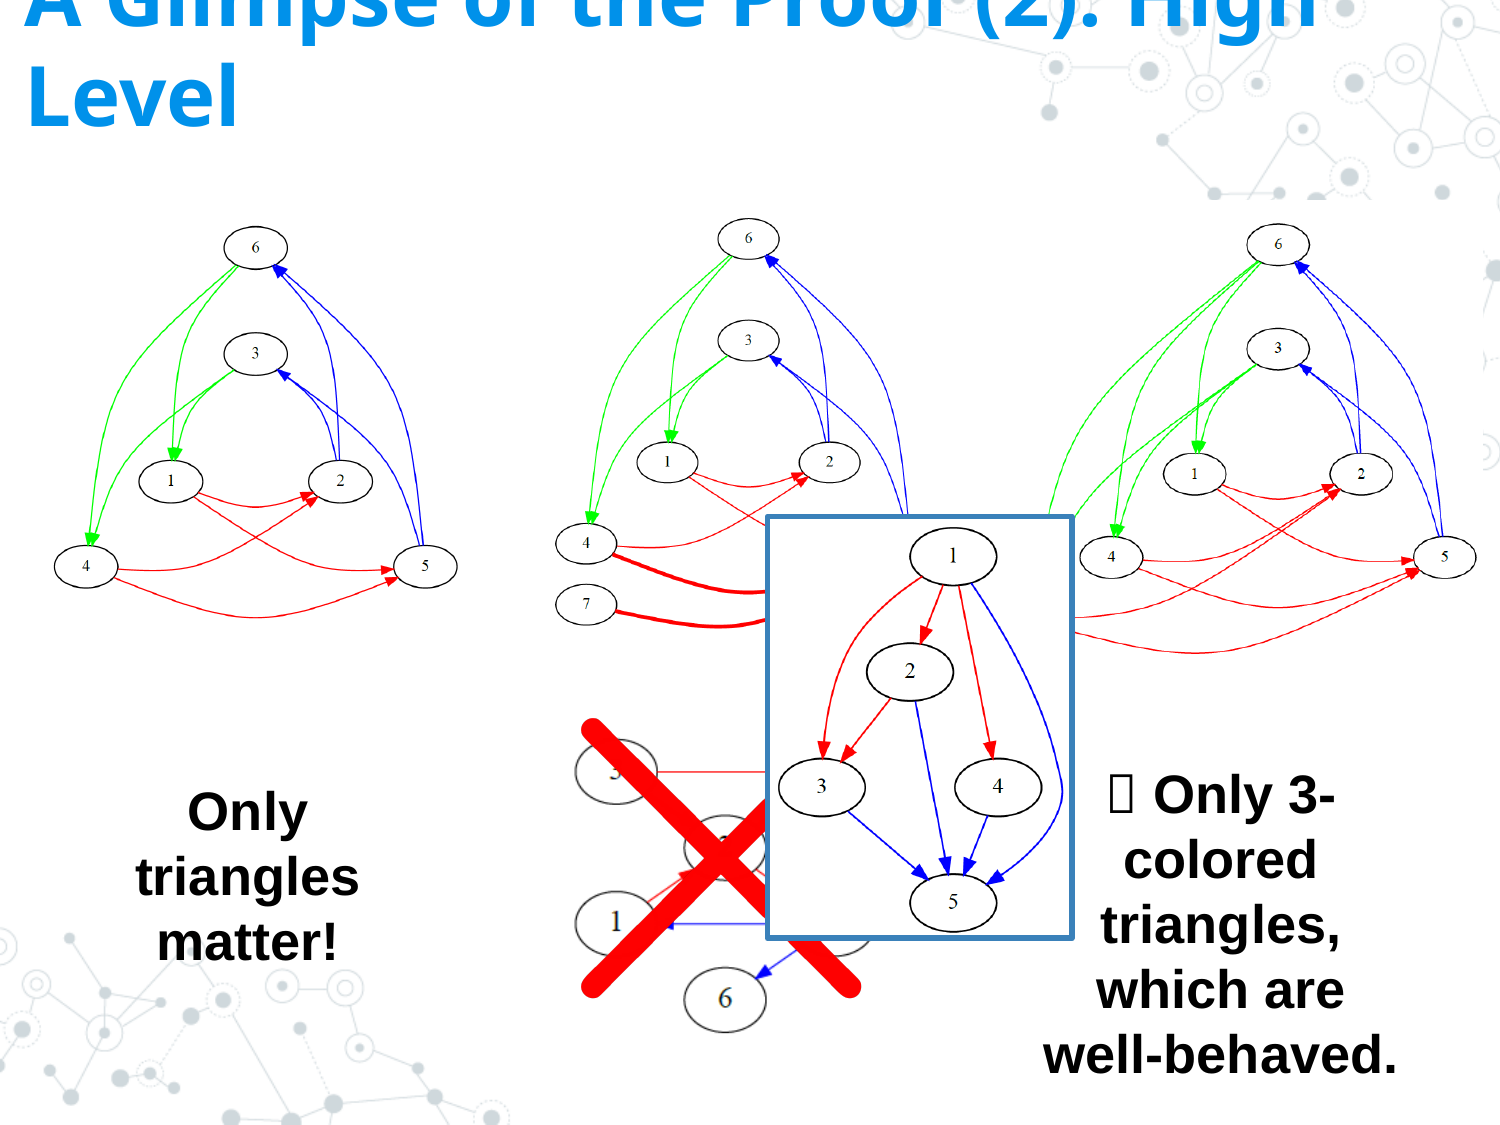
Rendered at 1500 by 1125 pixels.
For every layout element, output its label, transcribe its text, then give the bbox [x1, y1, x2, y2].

text_box  Only 3-colored triangles, which are well-behaved. [1025, 744, 1418, 1100]
text_box Only triangles matter! [52, 761, 444, 987]
title A Glimpse of the Proof (2): High Level [9, 4, 1500, 159]
picture [0, 0, 1500, 1125]
